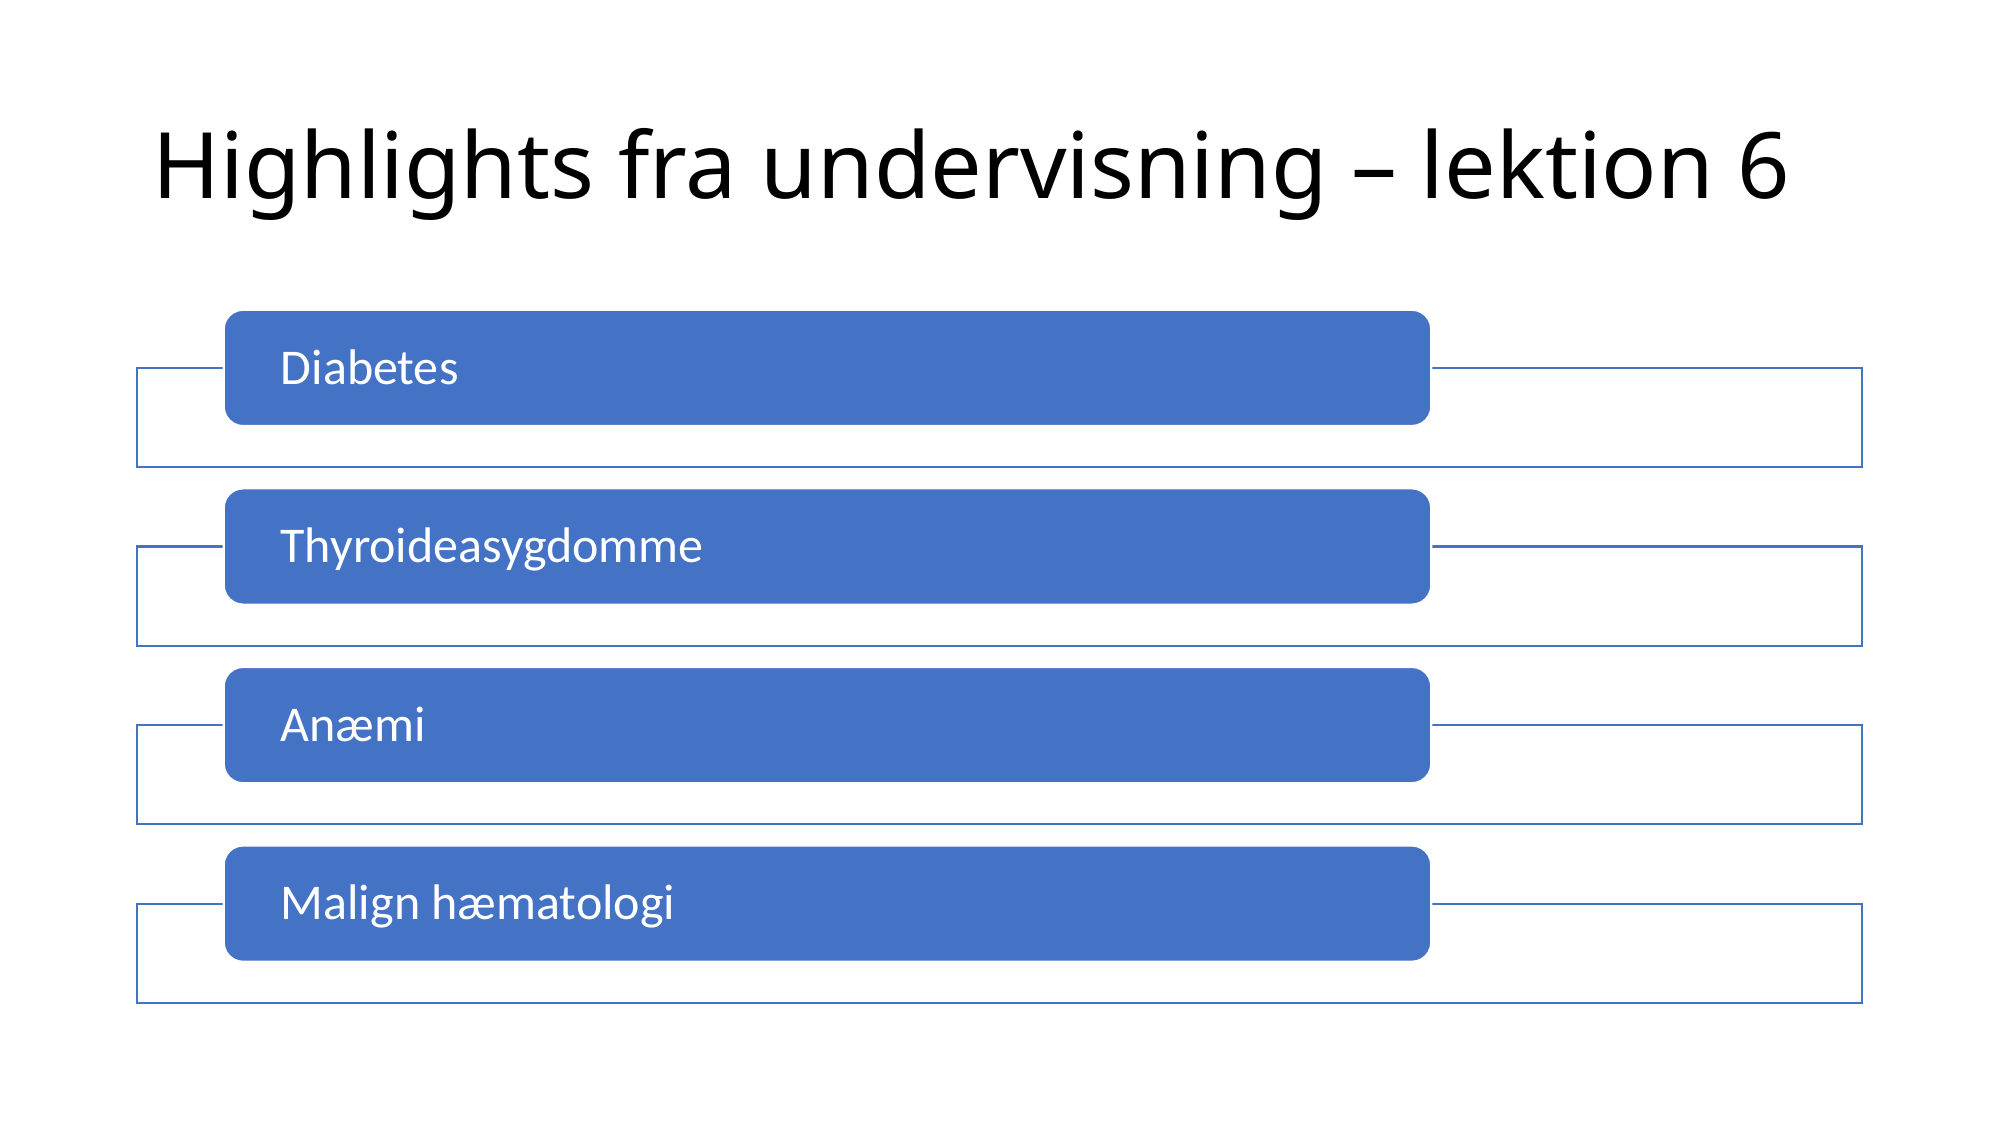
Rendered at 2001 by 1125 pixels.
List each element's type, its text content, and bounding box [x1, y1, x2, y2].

title Highlights fra undervisning – lektion 6 [137, 59, 1863, 278]
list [137, 299, 1863, 1014]
